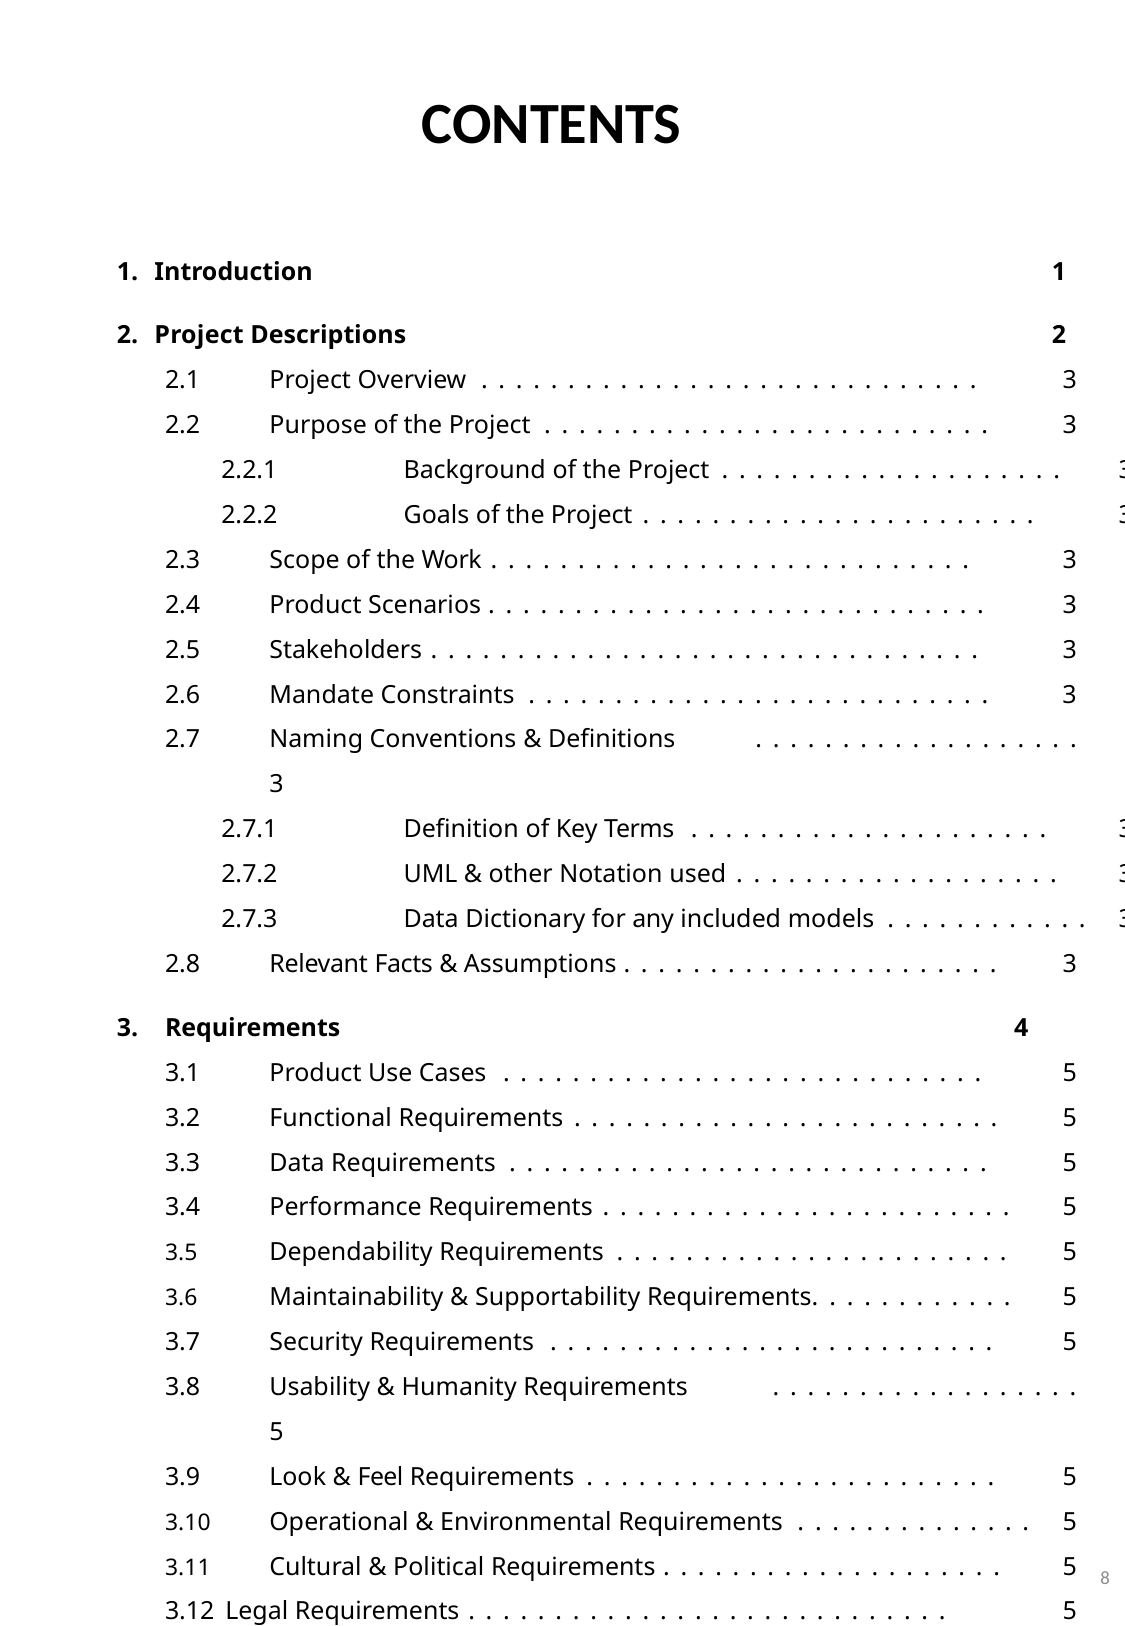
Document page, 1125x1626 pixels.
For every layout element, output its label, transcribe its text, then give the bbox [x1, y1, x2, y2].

slide_number 8 [871, 1534, 1125, 1621]
text_box Introduction 1 Project Descriptions 2 2.1 Project Overview . . . . . . . . . . . . . . . . . . . . . . . . . . . . . 3 2.2 Purpose of the Project . . . . . . . . . . . . . . . . . . . . . . . . . . 3 2.2.1 Background of the Project . . . . . . . . . . . . . . . . . . . . 3 2.2.2 Goals of the Project . . . . . . . . . . . . . . . . . . . . . . . 3 2.3 Scope of the Work . . . . . . . . . . . . . . . . . . . . . . . . . . . . 3 2.4 Product Scenarios . . . . . . . . . . . . . . . . . . . . . . . . . . . . . 3 2.5 Stakeholders . . . . . . . . . . . . . . . . . . . . . . . . . . . . . . . . 3 2.6 Mandate Constraints . . . . . . . . . . . . . . . . . . . . . . . . . . . 3 2.7 Naming Conventions & Definitions . . . . . . . . . . . . . . . . . . . 3 2.7.1 Definition of Key Terms . . . . . . . . . . . . . . . . . . . . . 3 2.7.2 UML & other Notation used . . . . . . . . . . . . . . . . . . . 3 2.7.3 Data Dictionary for any included models . . . . . . . . . . . . 3 2.8 Relevant Facts & Assumptions . . . . . . . . . . . . . . . . . . . . . . 3 3. Requirements 4 3.1 Product Use Cases . . . . . . . . . . . . . . . . . . . . . . . . . . . . 5 3.2 Functional Requirements . . . . . . . . . . . . . . . . . . . . . . . . . 5 3.3 Data Requirements . . . . . . . . . . . . . . . . . . . . . . . . . . . . 5 3.4 Performance Requirements . . . . . . . . . . . . . . . . . . . . . . . . 5 3.5 Dependability Requirements . . . . . . . . . . . . . . . . . . . . . . . 5 3.6 Maintainability & Supportability Requirements. . . . . . . . . . . . 5 3.7 Security Requirements . . . . . . . . . . . . . . . . . . . . . . . . . . 5 3.8 Usability & Humanity Requirements . . . . . . . . . . . . . . . . . . 5 3.9 Look & Feel Requirements . . . . . . . . . . . . . . . . . . . . . . . . 5 3.10 Operational & Environmental Requirements . . . . . . . . . . . . . . 5 3.11 Cultural & Political Requirements . . . . . . . . . . . . . . . . . . . . 5 3.12 Legal Requirements . . . . . . . . . . . . . . . . . . . . . . . . . . . . 5 [102, 233, 1125, 1625]
text_box CONTENTS [407, 78, 697, 163]
